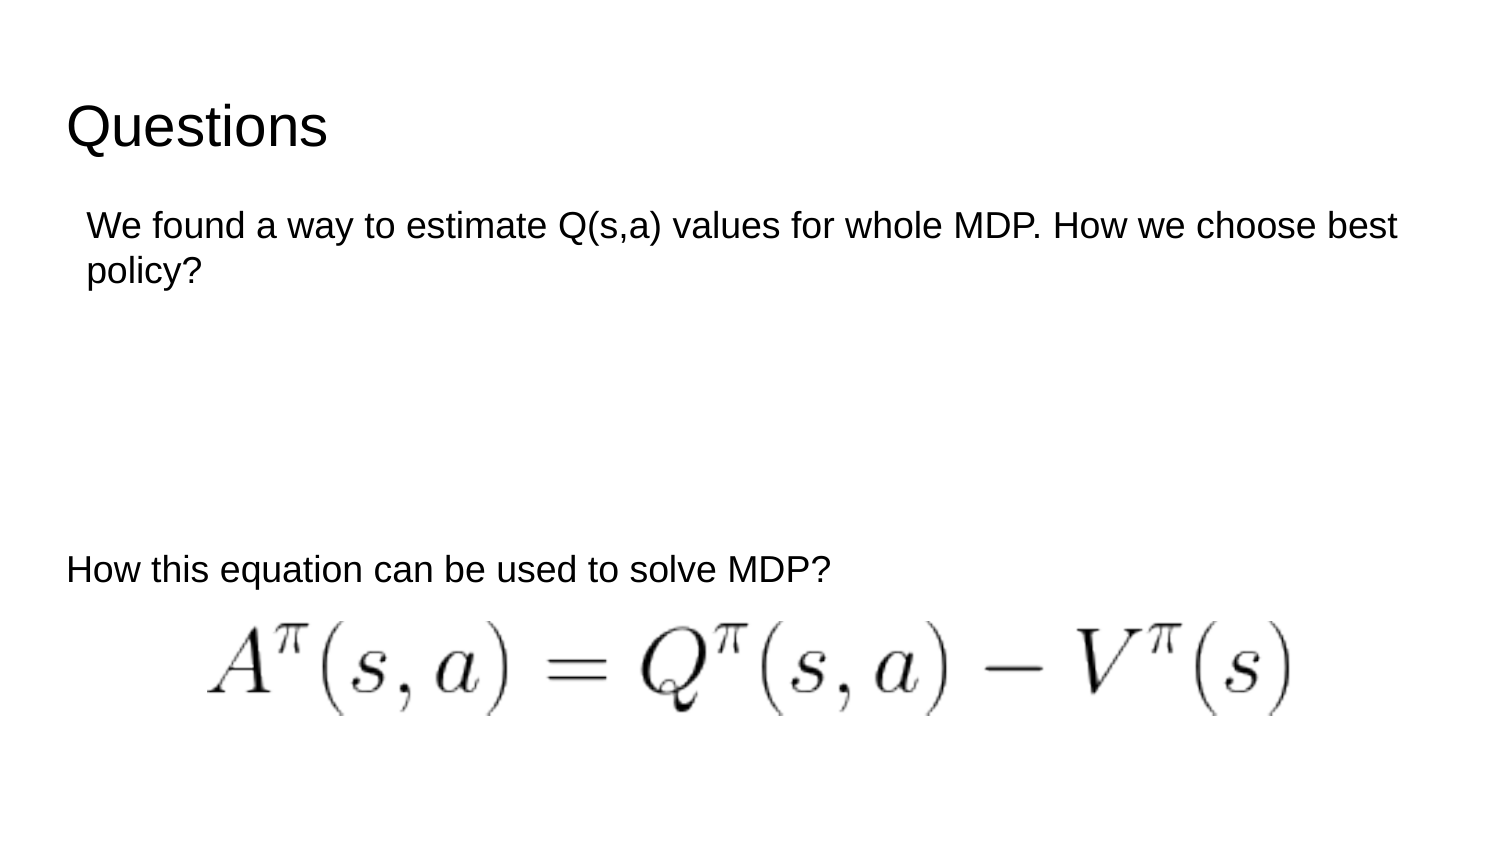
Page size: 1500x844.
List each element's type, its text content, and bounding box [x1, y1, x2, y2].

text_box We found a way to estimate Q(s,a) values for whole MDP. How we choose best policy? [71, 186, 1449, 319]
picture [206, 621, 1294, 716]
title Questions [51, 72, 1449, 167]
list How this equation can be used to solve MDP? [51, 522, 1449, 607]
